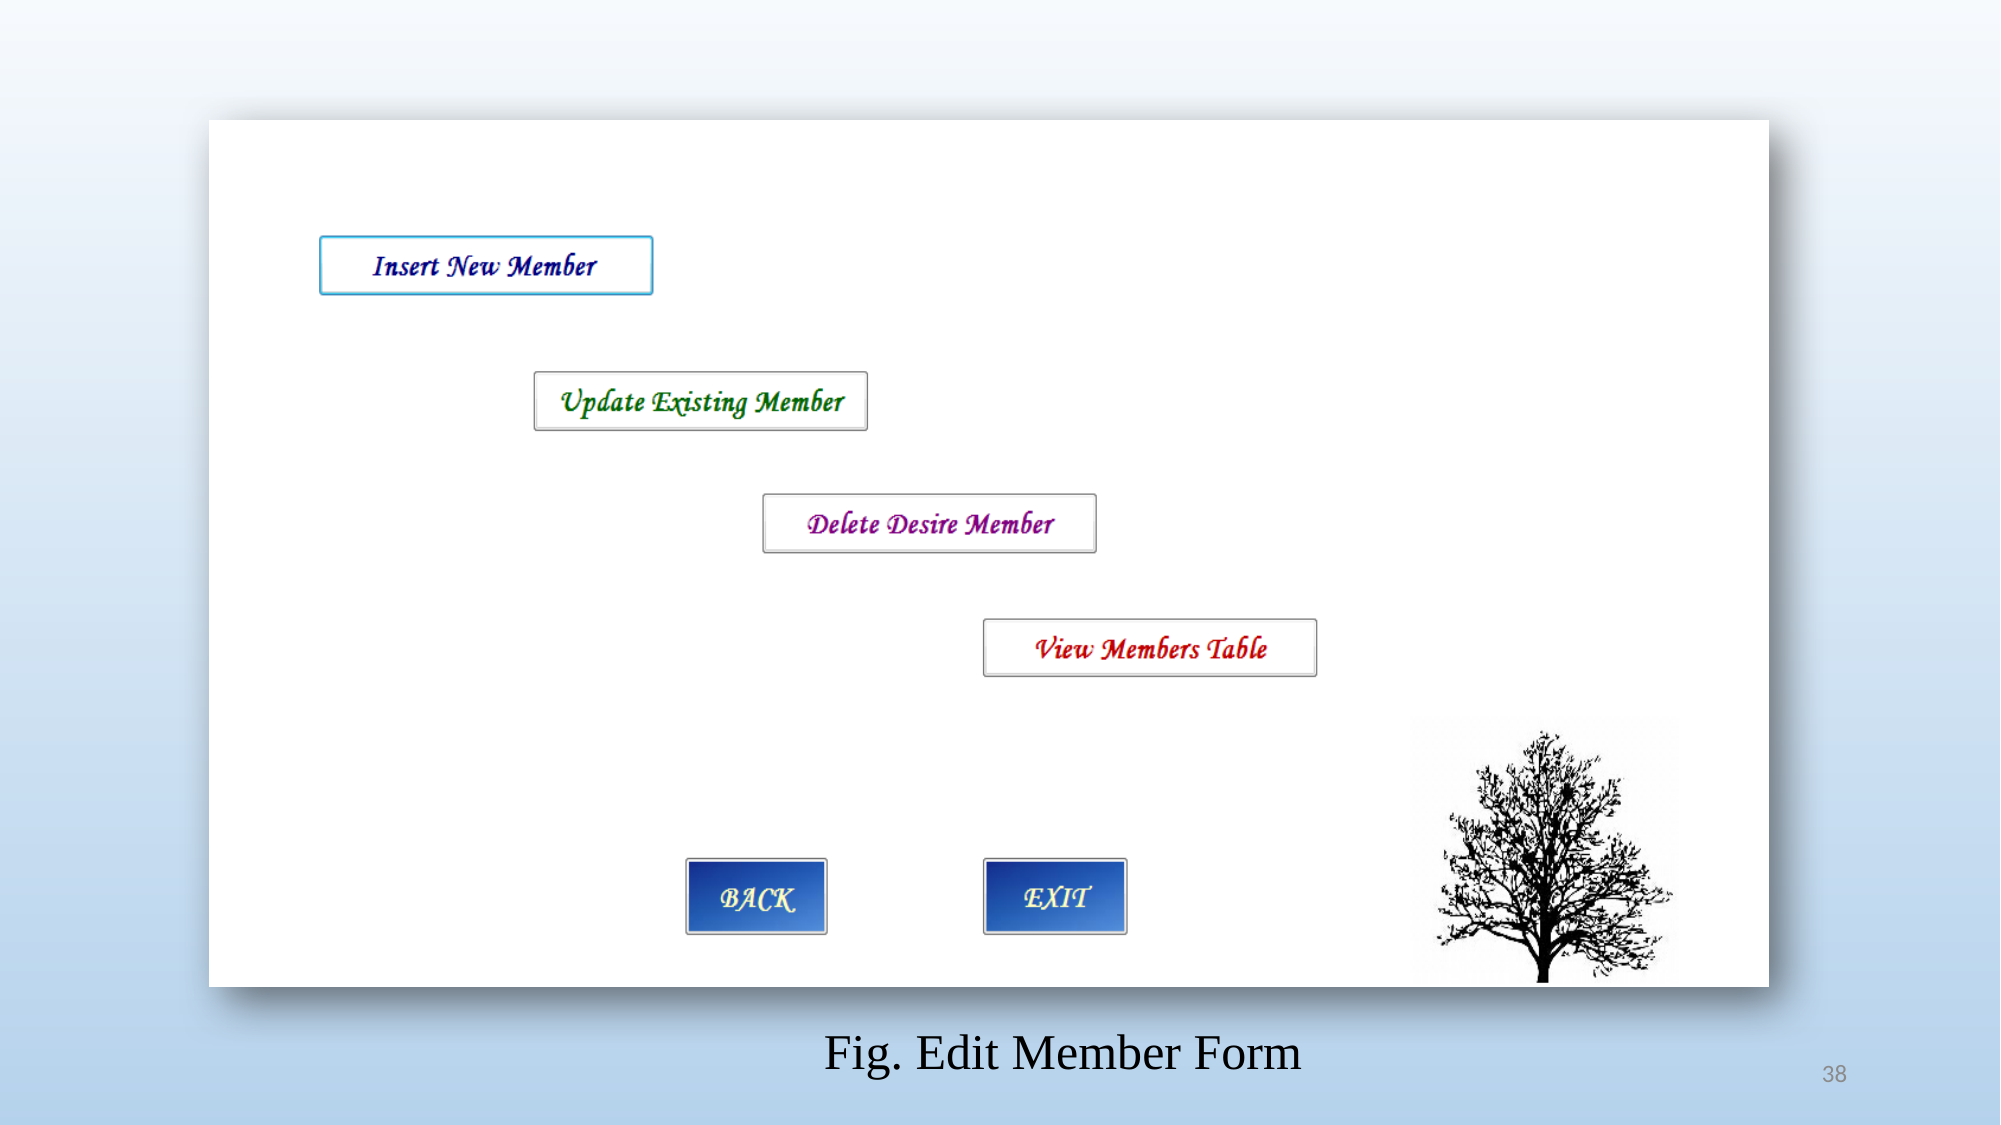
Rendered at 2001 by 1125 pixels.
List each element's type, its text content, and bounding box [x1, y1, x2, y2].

text_box Fig. Edit Member Form [209, 1012, 1722, 1088]
slide_number 38 [1412, 1042, 1863, 1103]
picture [209, 120, 1769, 987]
